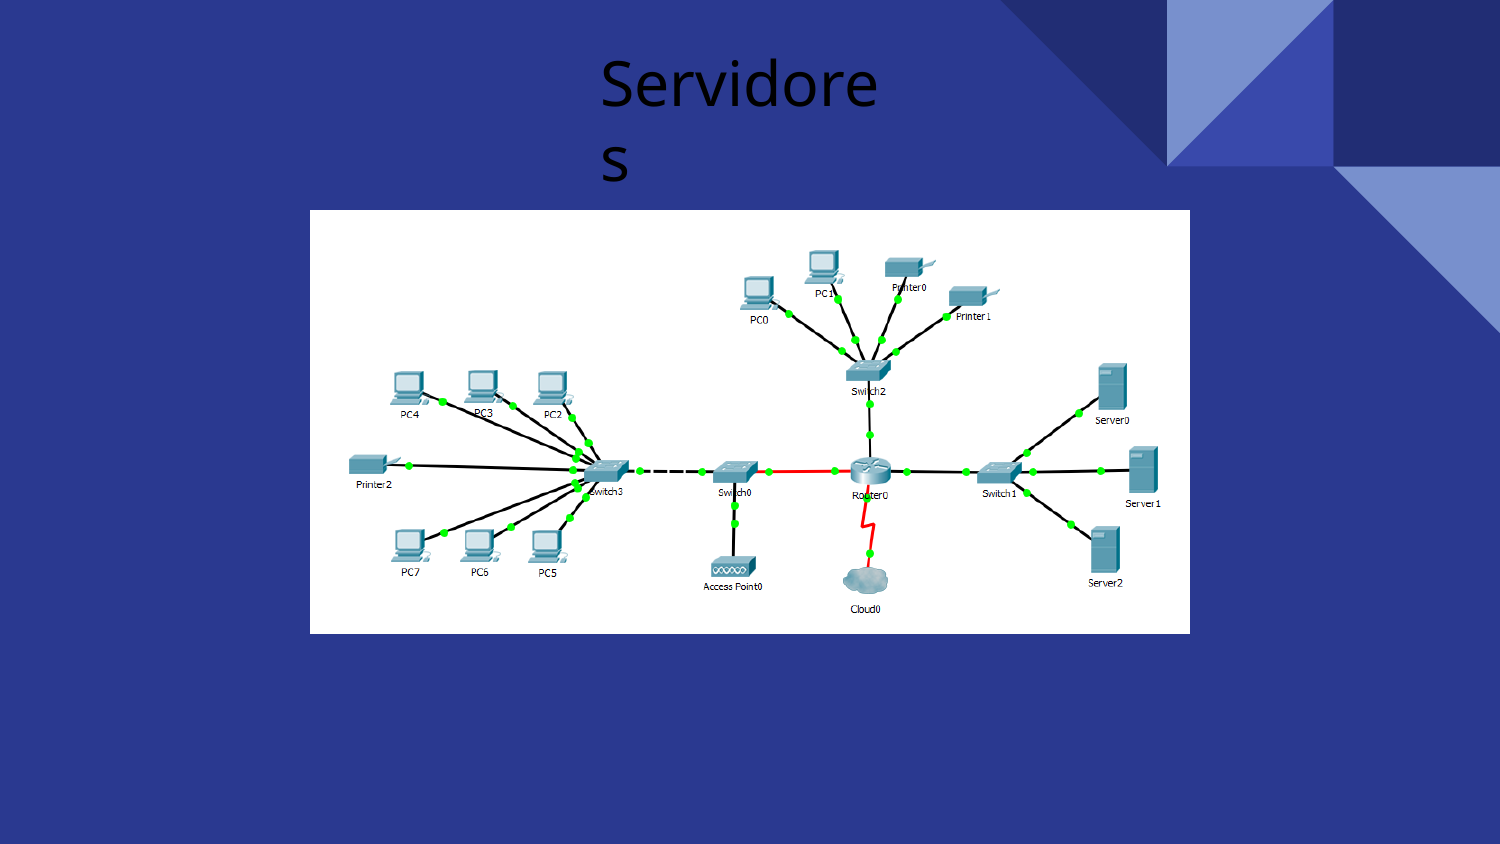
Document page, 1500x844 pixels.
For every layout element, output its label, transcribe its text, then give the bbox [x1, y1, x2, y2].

text_box Servidores [585, 29, 915, 113]
picture [310, 210, 1190, 634]
